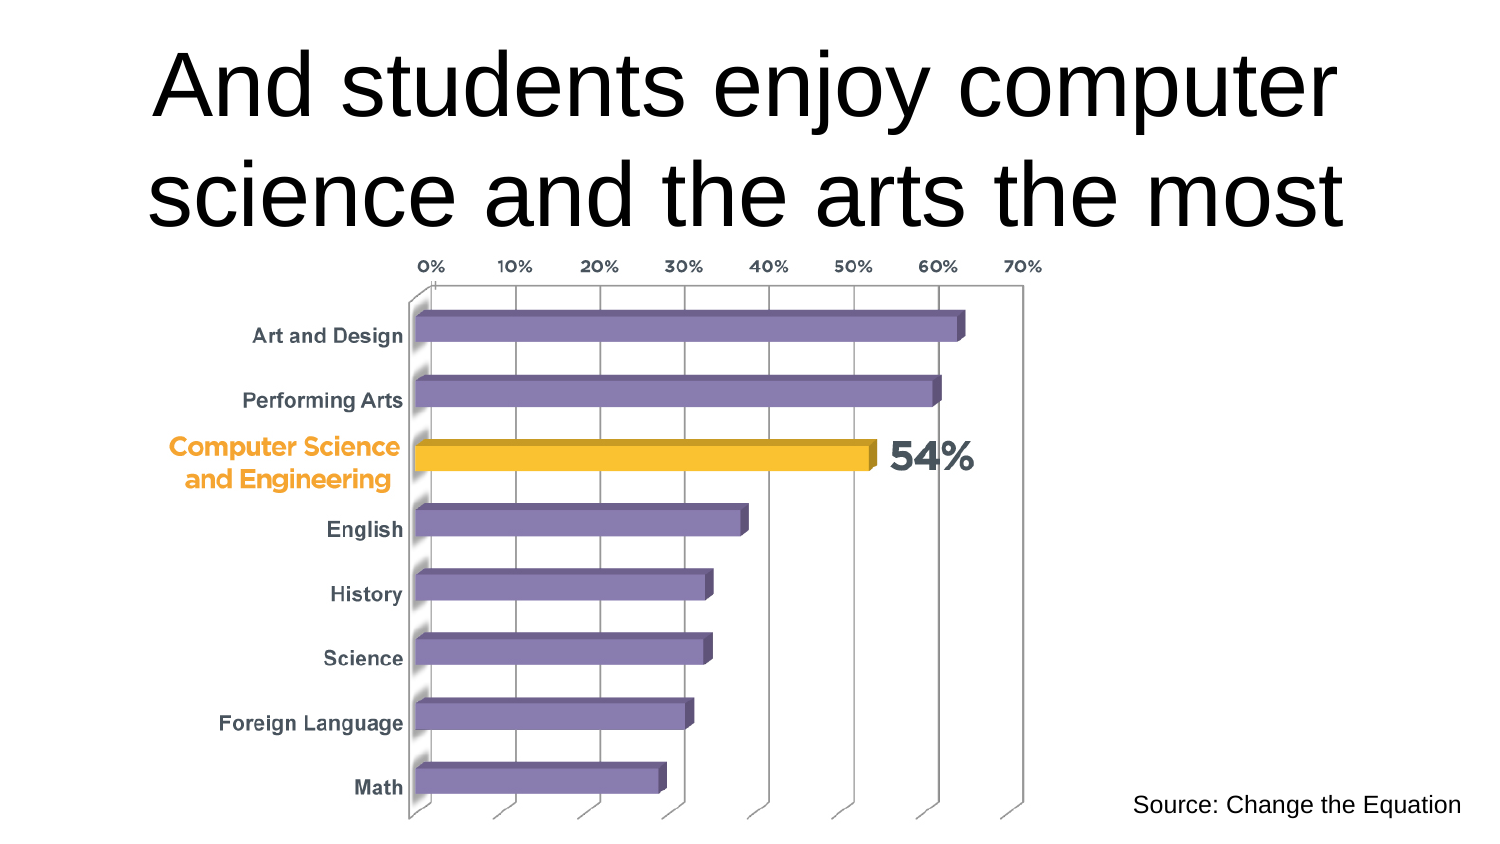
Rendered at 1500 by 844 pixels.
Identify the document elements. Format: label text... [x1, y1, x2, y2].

picture [114, 233, 1119, 844]
text_box And students enjoy computer science and the arts the most [49, 19, 1444, 164]
text_box Source: Change the Equation [1119, 781, 1478, 826]
